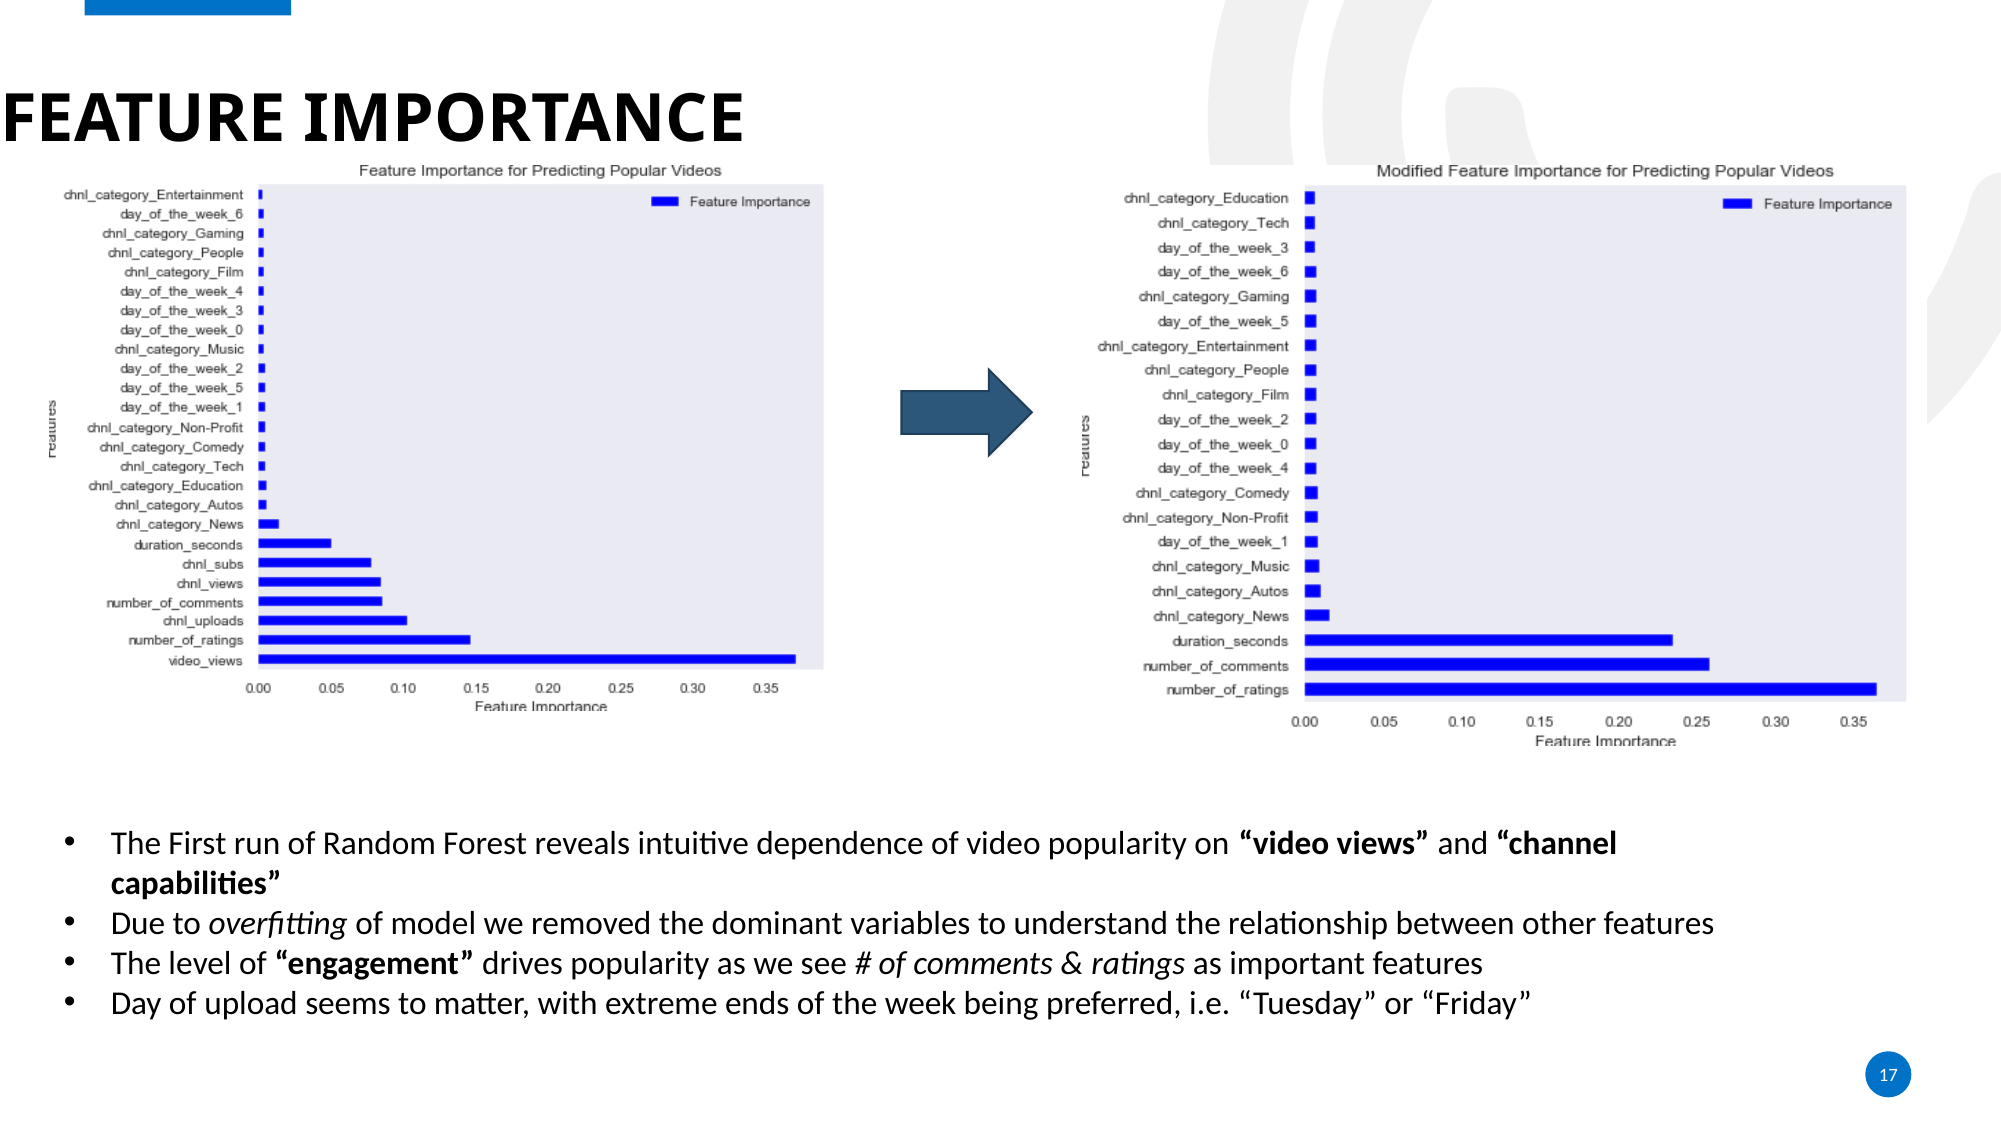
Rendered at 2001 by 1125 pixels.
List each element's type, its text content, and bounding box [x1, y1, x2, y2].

picture [49, 165, 843, 711]
slide_number 17 [1864, 1059, 1913, 1090]
picture [1082, 165, 1927, 746]
text_box The First run of Random Forest reveals intuitive dependence of video popularity on “video views” and “channel capabilities” Due to overfitting of model we removed the dominant variables to understand the relationship between other features The level of “engagement” drives popularity as we see # of comments & ratings as important features Day of upload seems to matter, with extreme ends of the week being preferred, i.e. “Tuesday” or “Friday” [49, 813, 1773, 1029]
title Feature Importance [0, 4, 1830, 156]
text_box [900, 367, 1034, 458]
